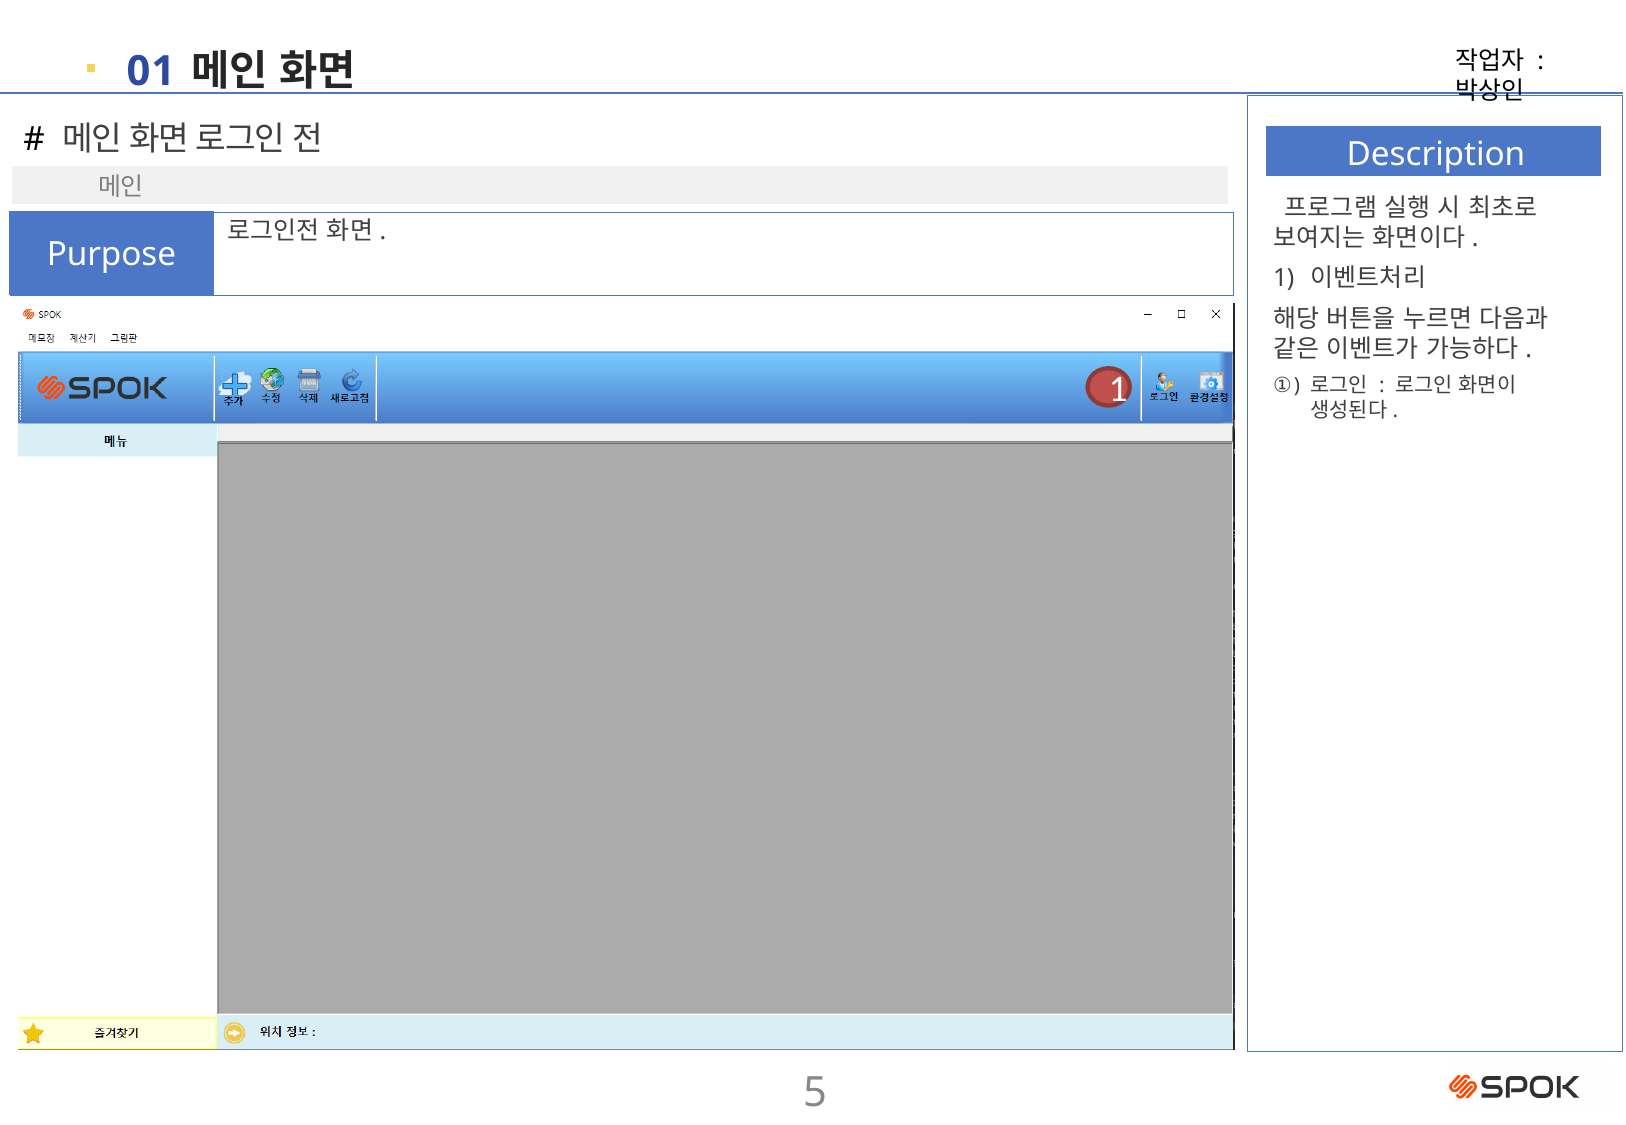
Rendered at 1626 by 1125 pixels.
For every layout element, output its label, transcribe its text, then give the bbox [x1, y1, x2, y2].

slide_number 5 [781, 1064, 844, 1116]
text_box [11, 166, 1229, 205]
picture [18, 303, 1235, 1051]
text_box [0, 92, 1623, 1052]
picture [1449, 1060, 1610, 1114]
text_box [87, 42, 408, 91]
text_box 작업자 : 박상인 [1440, 37, 1625, 94]
